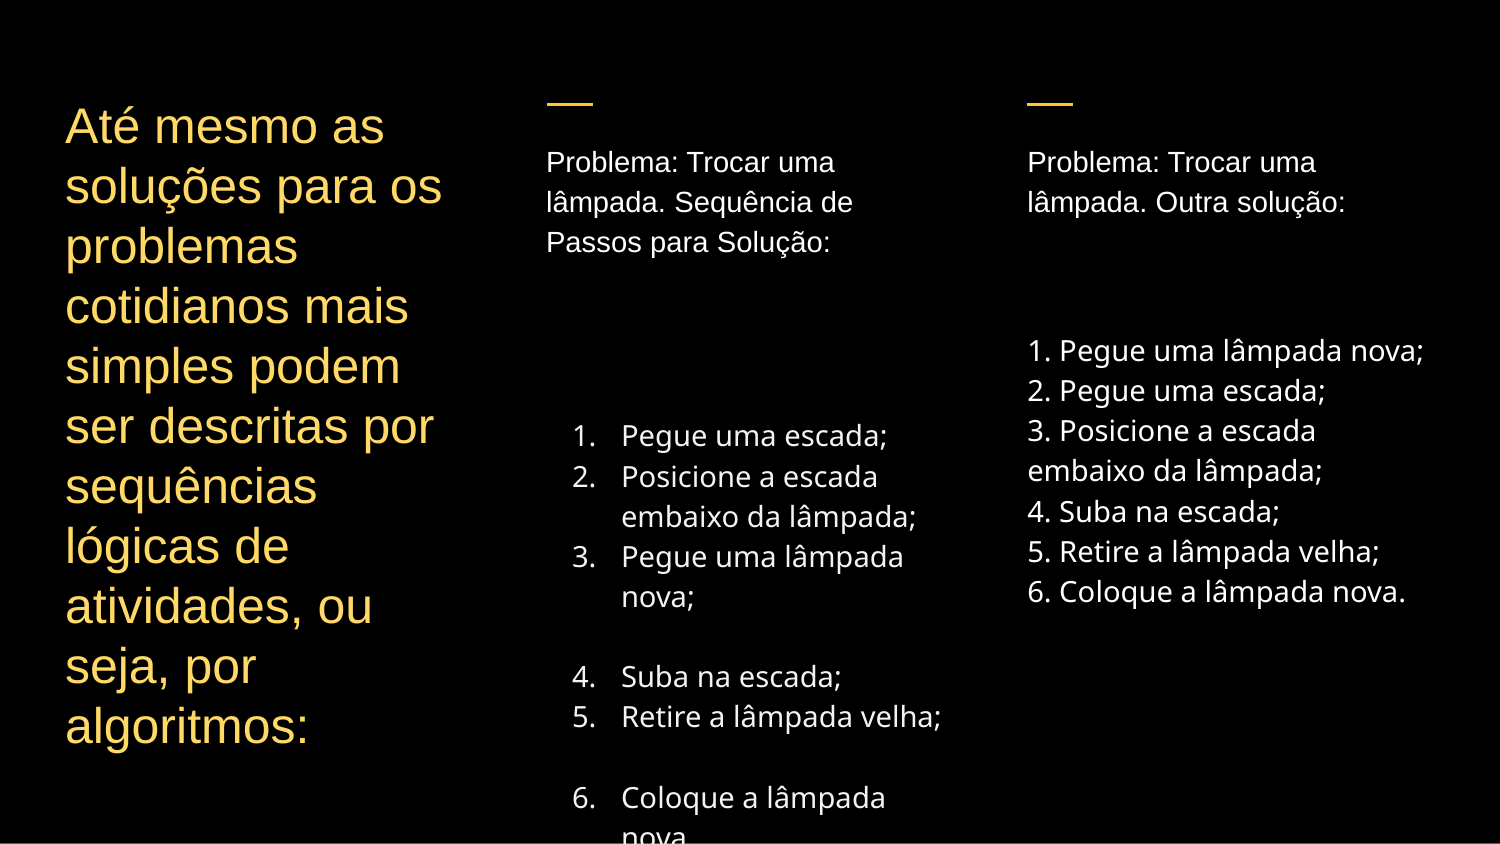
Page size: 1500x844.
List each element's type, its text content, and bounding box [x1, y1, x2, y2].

title Até mesmo as soluções para os problemas cotidianos mais simples podem ser descritas por sequências lógicas de atividades, ou seja, por algoritmos: [50, 78, 488, 765]
list Problema: Trocar uma lâmpada. Outra solução: 1. Pegue uma lâmpada nova; 2. Pegue uma escada; 3. Posicione a escada embaixo da lâmpada; 4. Suba na escada; 5. Retire a lâmpada velha; 6. Coloque a lâmpada nova. [1012, 123, 1450, 765]
list Problema: Trocar uma lâmpada. Sequência de Passos para Solução: Pegue uma escada; Posicione a escada embaixo da lâmpada; Pegue uma lâmpada nova; Suba na escada; Retire a lâmpada velha; Coloque a lâmpada nova. [531, 123, 969, 765]
